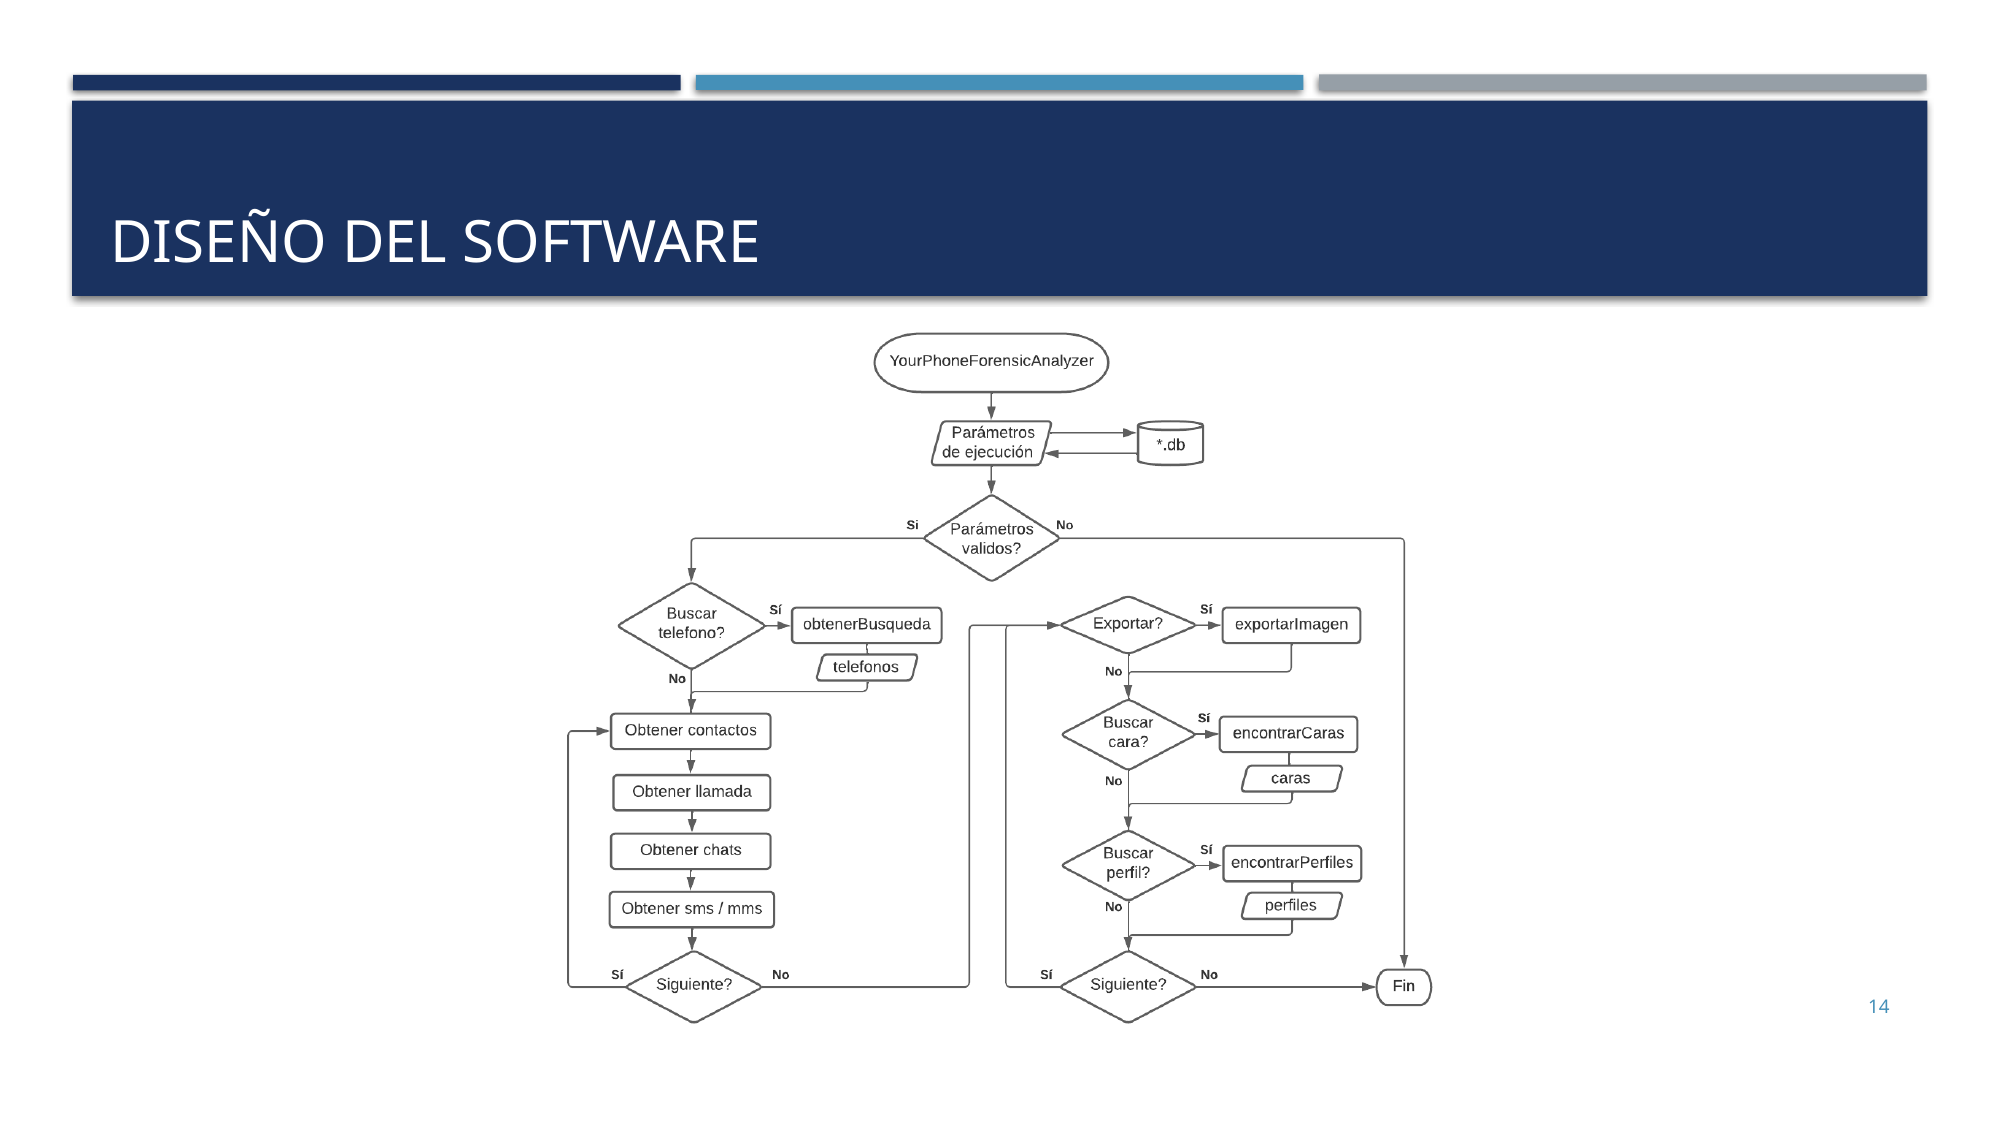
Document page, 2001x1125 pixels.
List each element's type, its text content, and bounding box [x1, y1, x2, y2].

title DISEÑO DEL SOFTWARE [95, 115, 1905, 282]
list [552, 316, 1447, 1038]
slide_number 14 [1732, 977, 1905, 1037]
